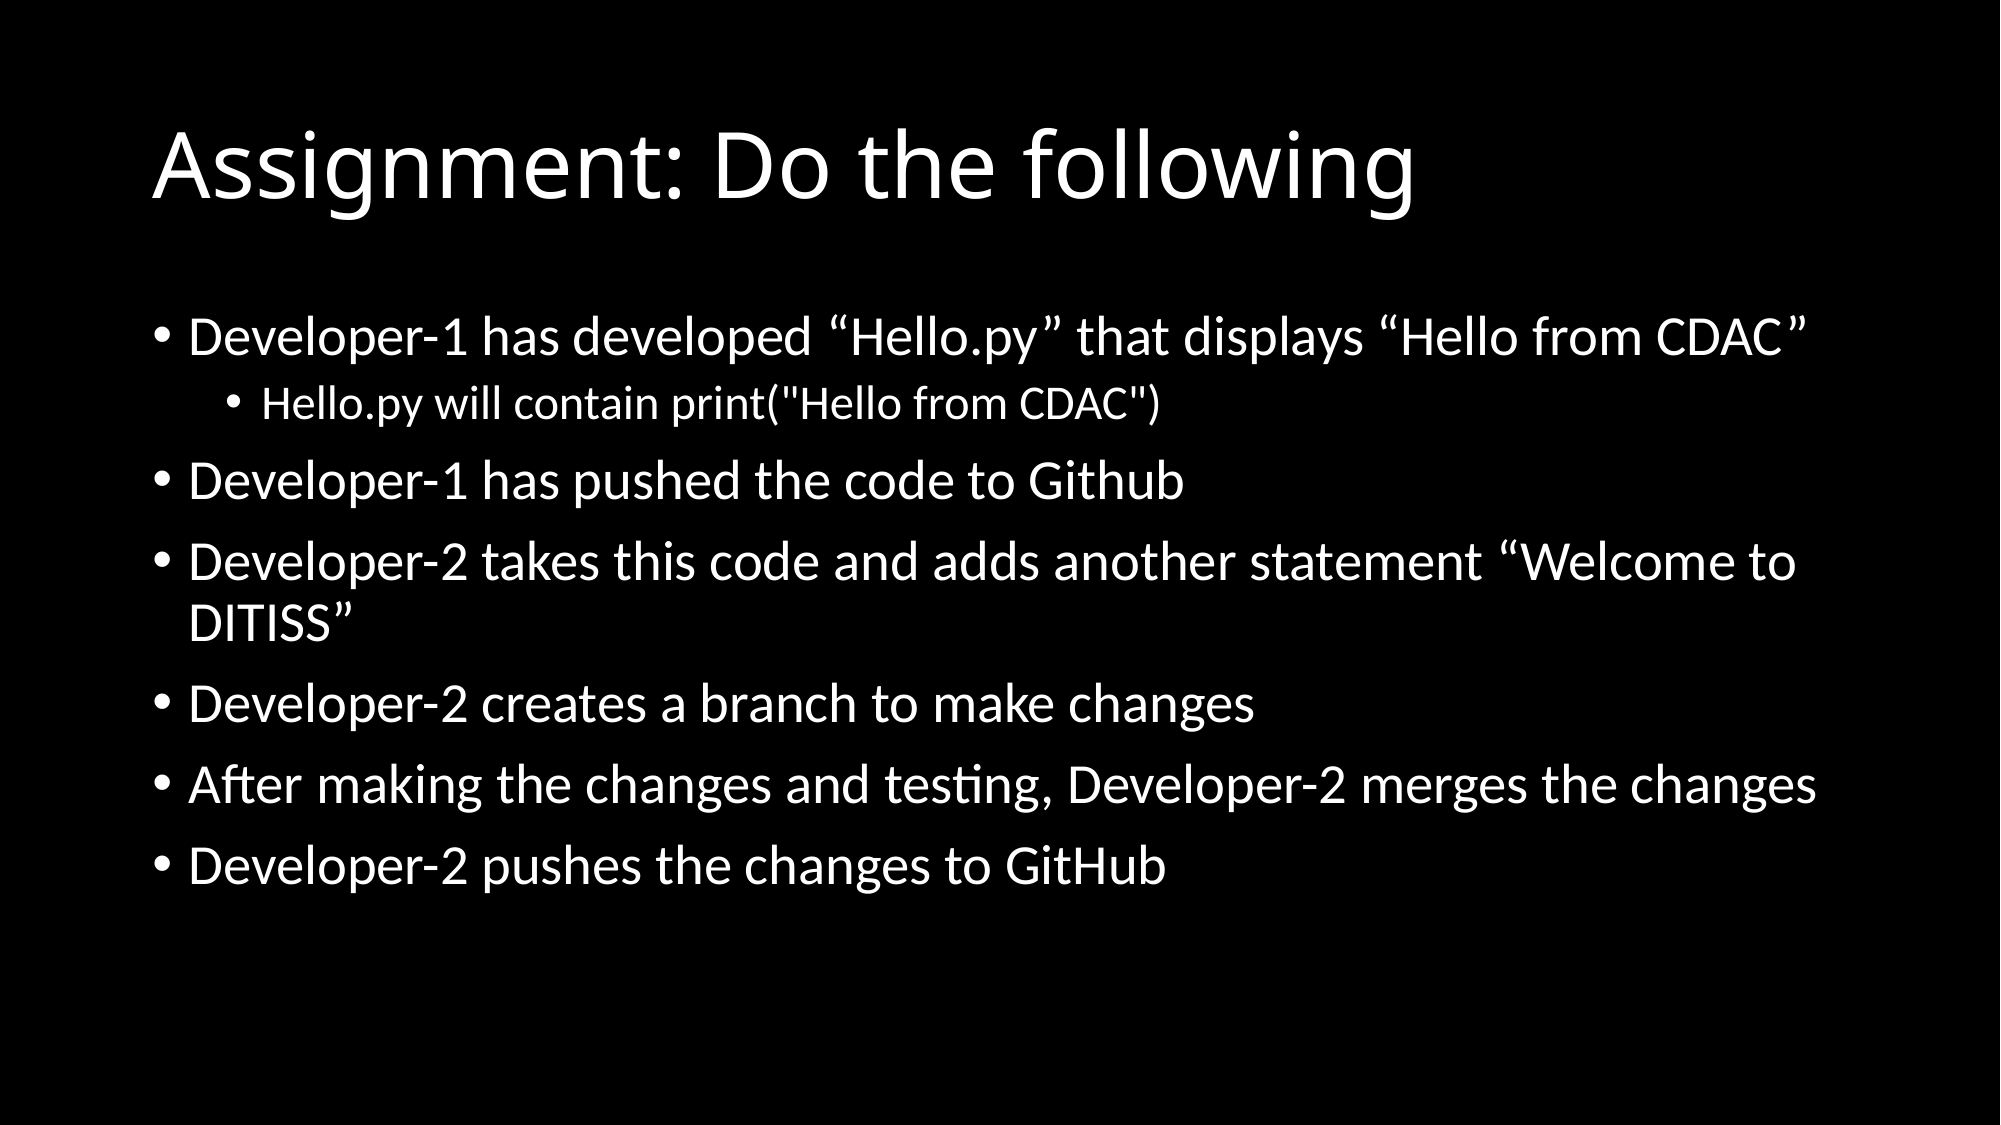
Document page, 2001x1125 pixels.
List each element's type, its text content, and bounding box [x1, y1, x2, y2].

title Assignment: Do the following [137, 59, 1863, 278]
list Developer-1 has developed “Hello.py” that displays “Hello from CDAC” Hello.py will contain print("Hello from CDAC") Developer-1 has pushed the code to Github Developer-2 takes this code and adds another statement “Welcome to DITISS” Developer-2 creates a branch to make changes After making the changes and testing, Developer-2 merges the changes Developer-2 pushes the changes to GitHub [137, 299, 1863, 1014]
